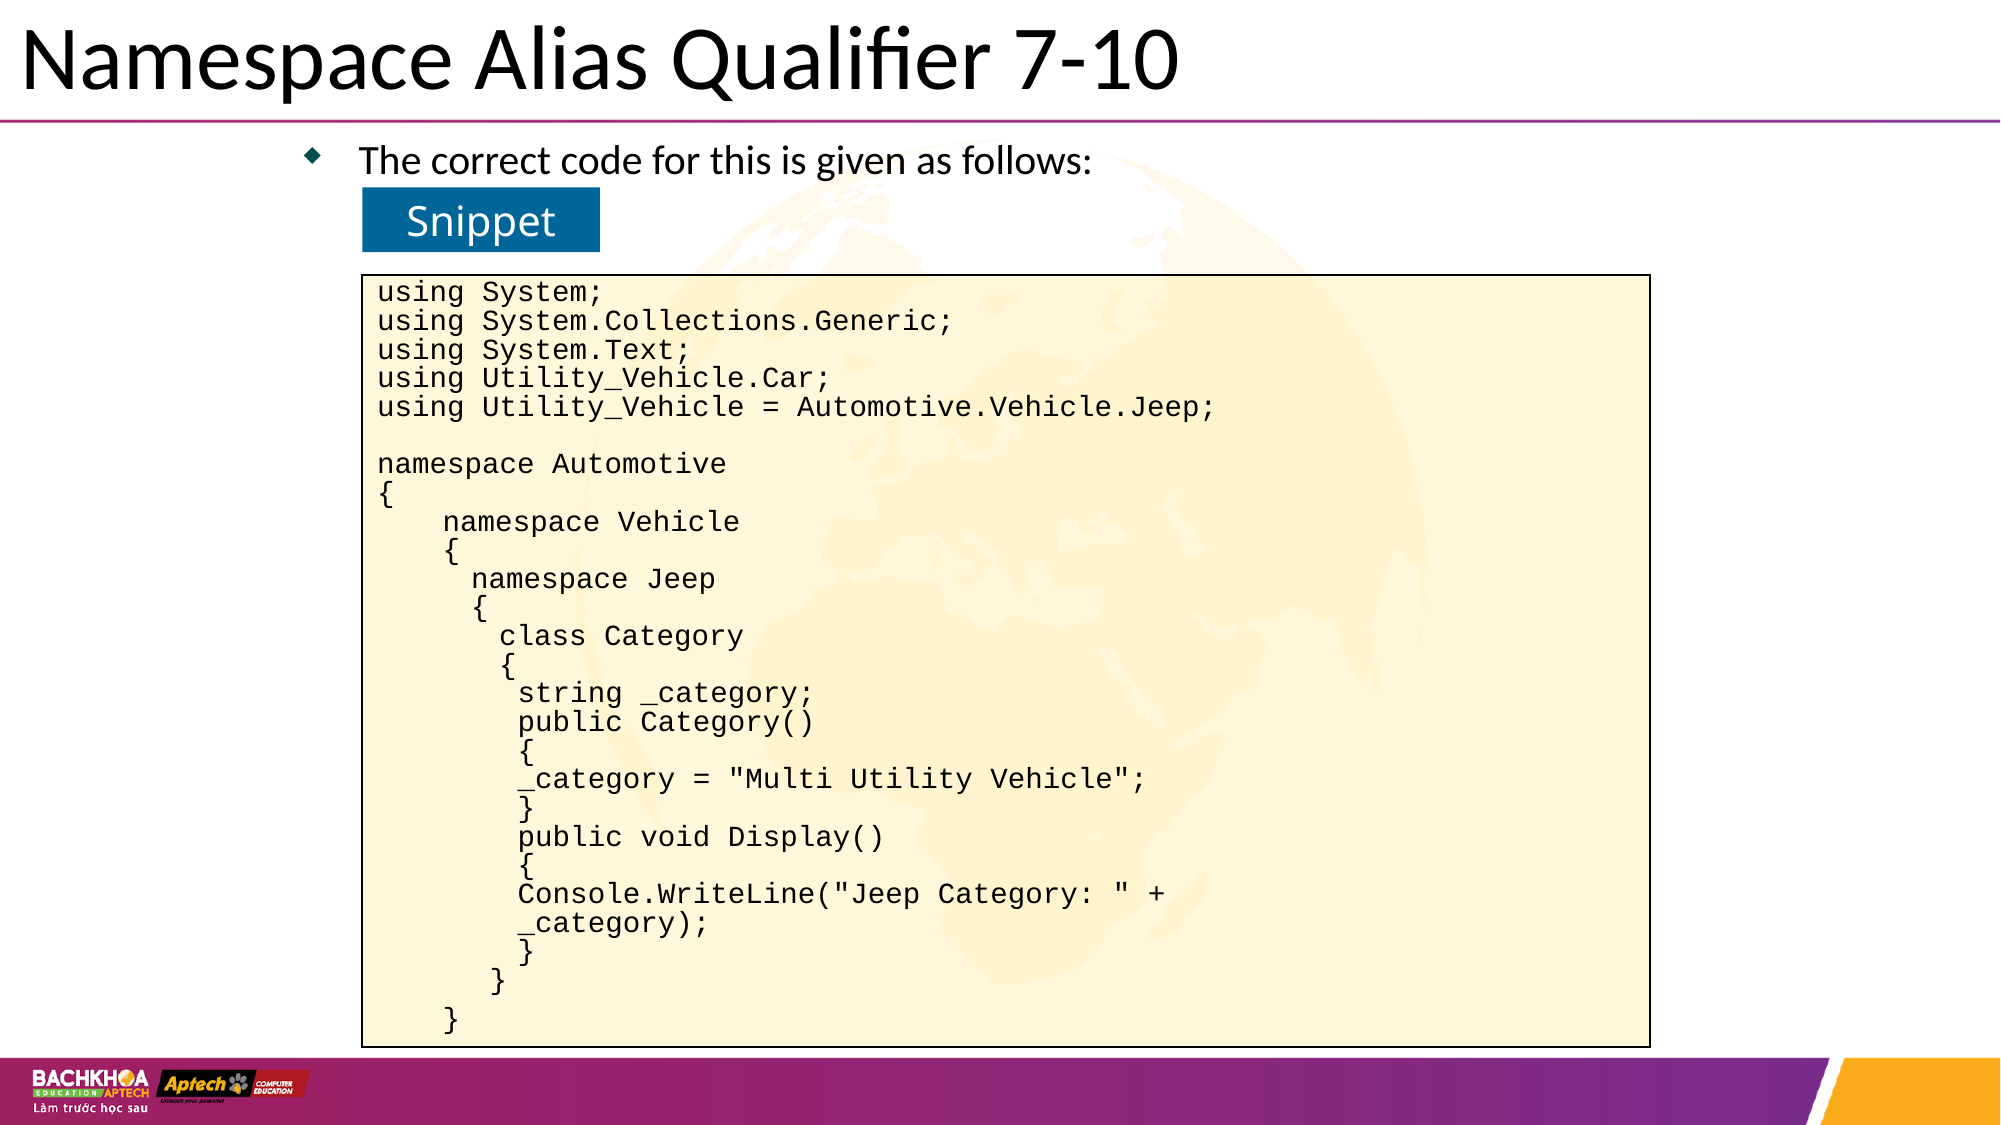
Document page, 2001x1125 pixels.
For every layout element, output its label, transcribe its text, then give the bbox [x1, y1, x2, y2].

text_box Snippet [362, 187, 600, 253]
title Namespace Alias Qualifier 7-10 [5, 3, 1993, 116]
text_box The correct code for this is given as follows: [287, 130, 1625, 931]
text_box using System; using System.Collections.Generic; using System.Text; using Utility_Vehicle.Car; using Utility_Vehicle = Automotive.Vehicle.Jeep; namespace Automotive { namespace Vehicle { namespace Jeep { class Category { string _category; public Category() { _category = "Multi Utility Vehicle"; } public void Display() { Console.WriteLine("Jeep Category: " + _category); } } } [362, 274, 1650, 1047]
picture [0, 0, 2001, 1125]
